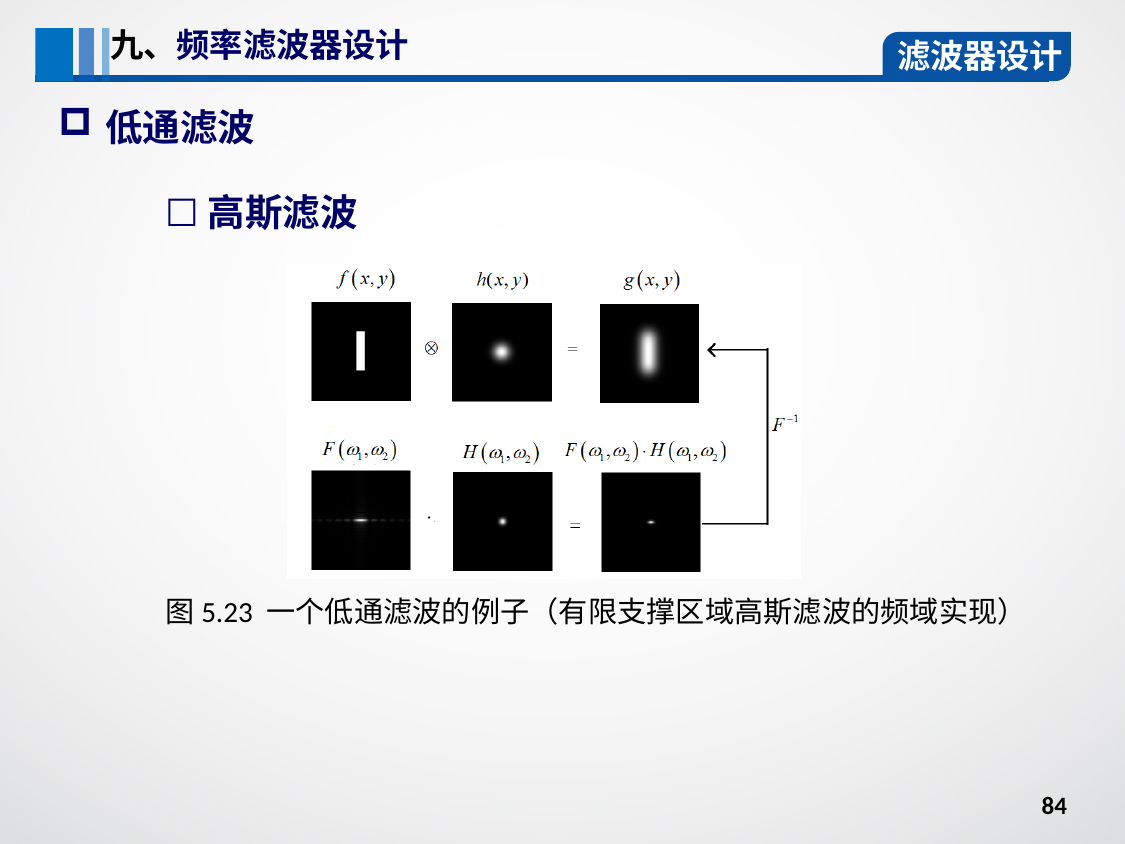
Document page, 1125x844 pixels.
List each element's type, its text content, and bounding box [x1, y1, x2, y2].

text_box 低通滤波 [43, 96, 678, 157]
text_box 84 [829, 781, 1083, 827]
picture [0, 0, 1125, 844]
text_box 九、频率滤波器设计 [75, 17, 445, 72]
text_box ☐高斯滤波 图5.23 一个低通滤波的例子（有限支撑区域高斯滤波的频域实现） [75, 181, 1051, 784]
text_box 滤波器设计 [867, 28, 1093, 83]
